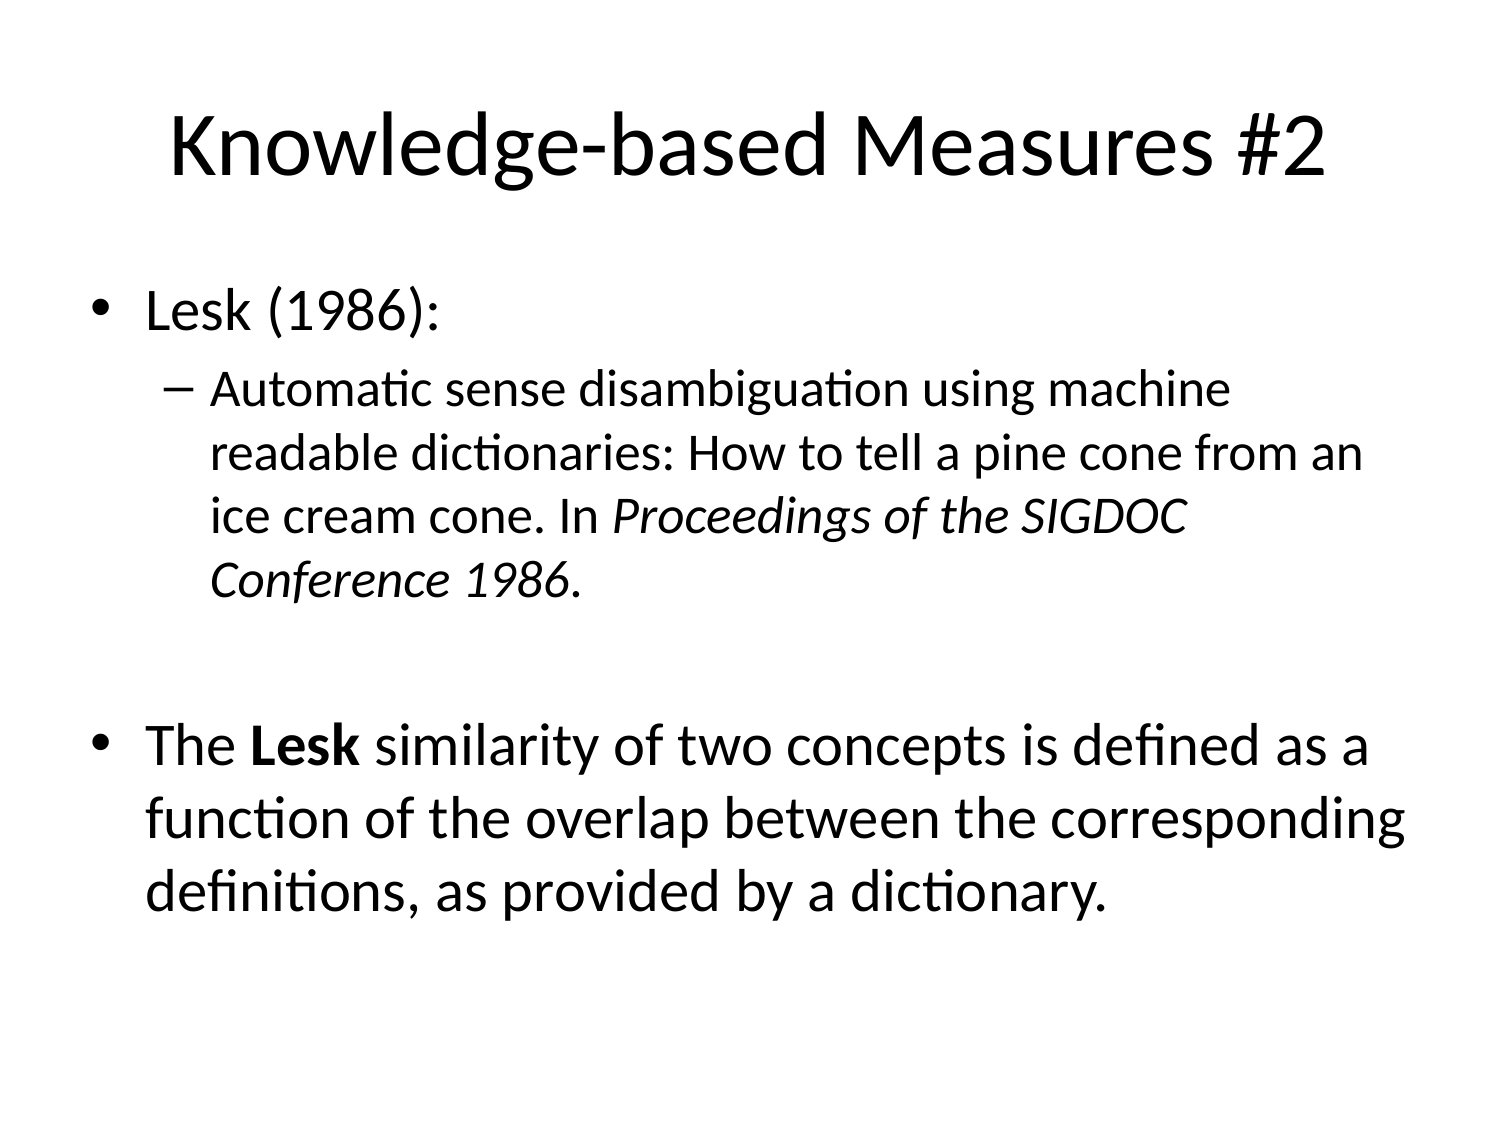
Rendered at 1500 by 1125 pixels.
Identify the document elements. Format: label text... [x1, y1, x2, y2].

title Knowledge-based Measures #2 [75, 45, 1425, 233]
list Lesk (1986): Automatic sense disambiguation using machine readable dictionaries: How to tell a pine cone from an ice cream cone. In Proceedings of the SIGDOC Conference 1986. The Lesk similarity of two concepts is defined as a function of the overlap between the corresponding definitions, as provided by a dictionary. [75, 262, 1425, 1005]
